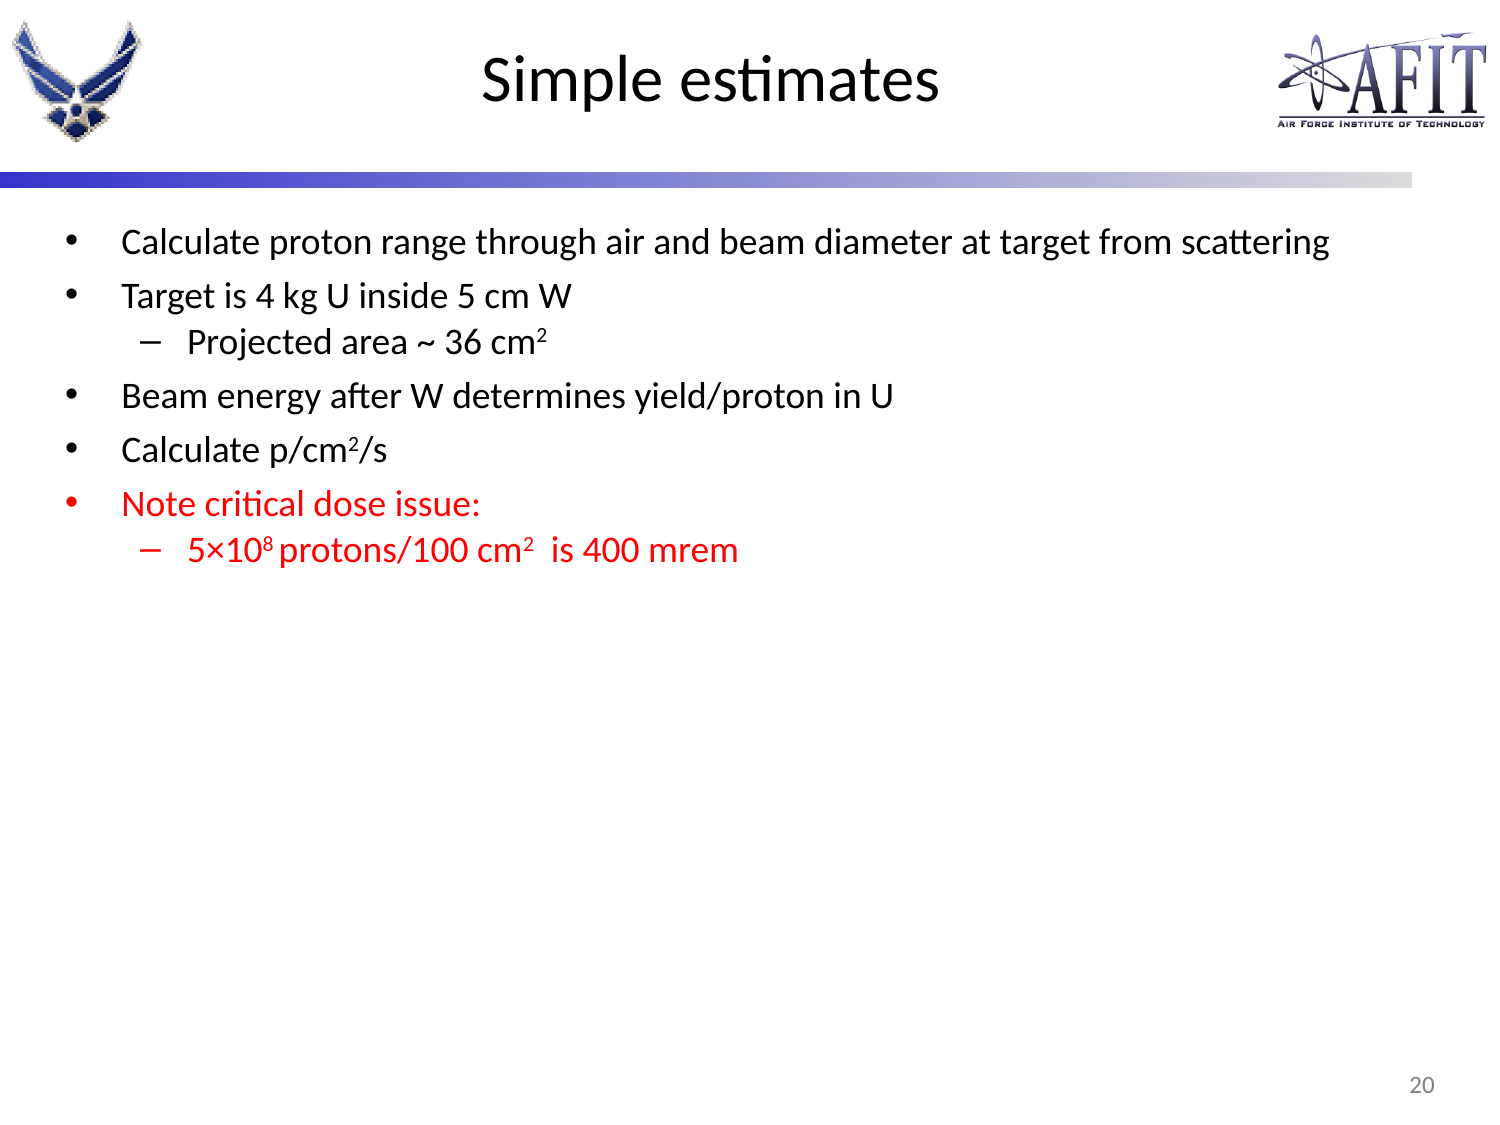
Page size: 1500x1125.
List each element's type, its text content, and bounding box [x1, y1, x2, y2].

title Simple estimates [166, 0, 1255, 151]
slide_number 19 [1337, 1062, 1450, 1105]
list Calculate proton range through air and beam diameter at target from scattering Target is 4 kg U inside 5 cm W Projected area ~ 36 cm2 Beam energy after W determines yield/proton in U Calculate p/cm2/s Note critical dose issue: 5×108 protons/100 cm2 is 400 mrem [49, 199, 1463, 1051]
picture [0, 12, 163, 153]
